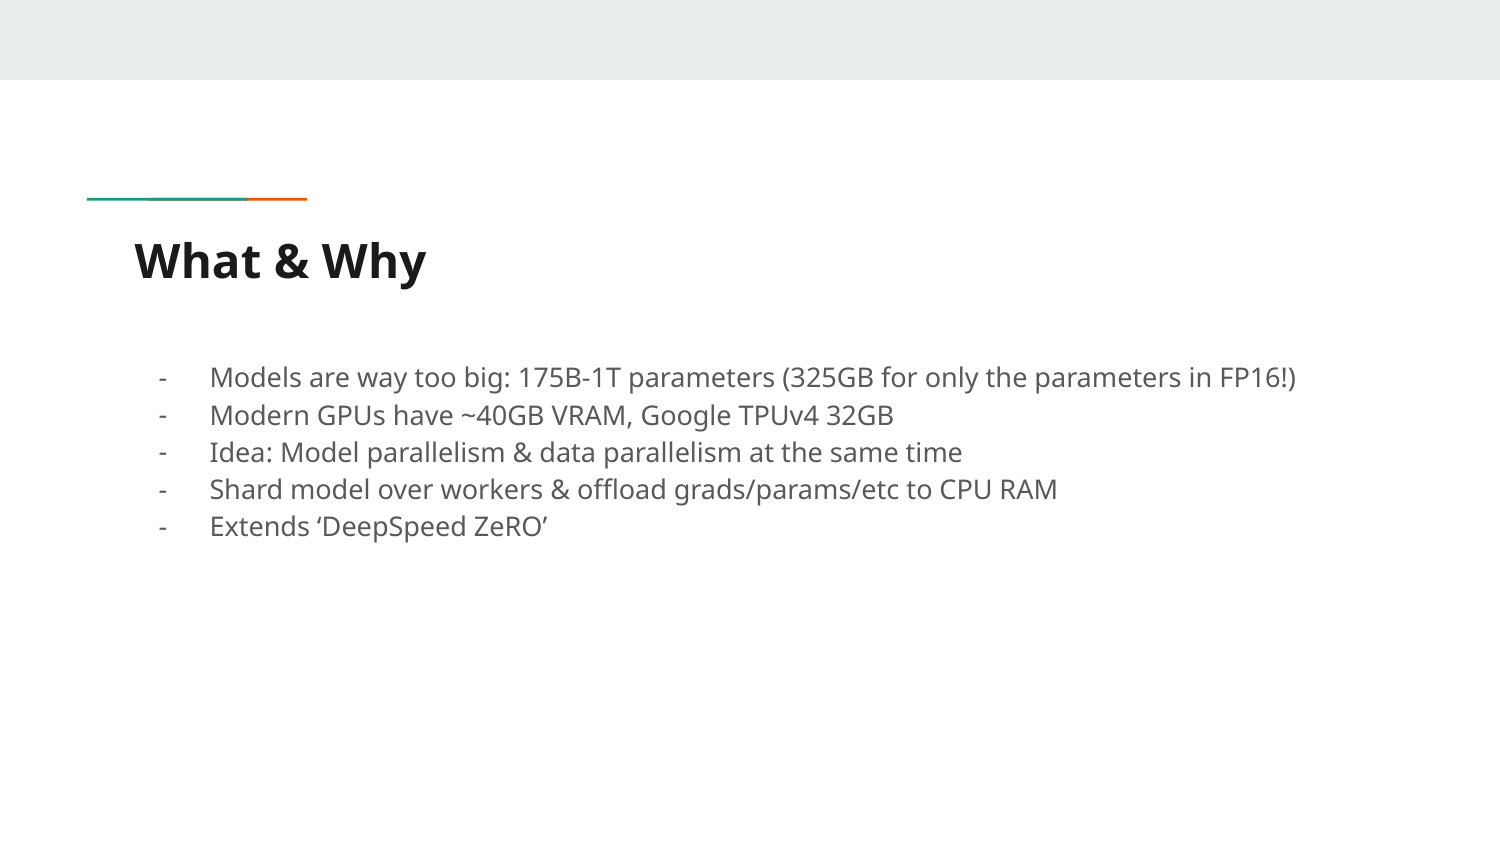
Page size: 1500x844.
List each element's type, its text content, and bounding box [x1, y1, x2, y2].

title What & Why [119, 216, 1381, 305]
list Models are way too big: 175B-1T parameters (325GB for only the parameters in FP16!) Modern GPUs have ~40GB VRAM, Google TPUv4 32GB Idea: Model parallelism & data parallelism at the same time Shard model over workers & offload grads/params/etc to CPU RAM Extends ‘DeepSpeed ZeRO’ [119, 341, 1381, 712]
